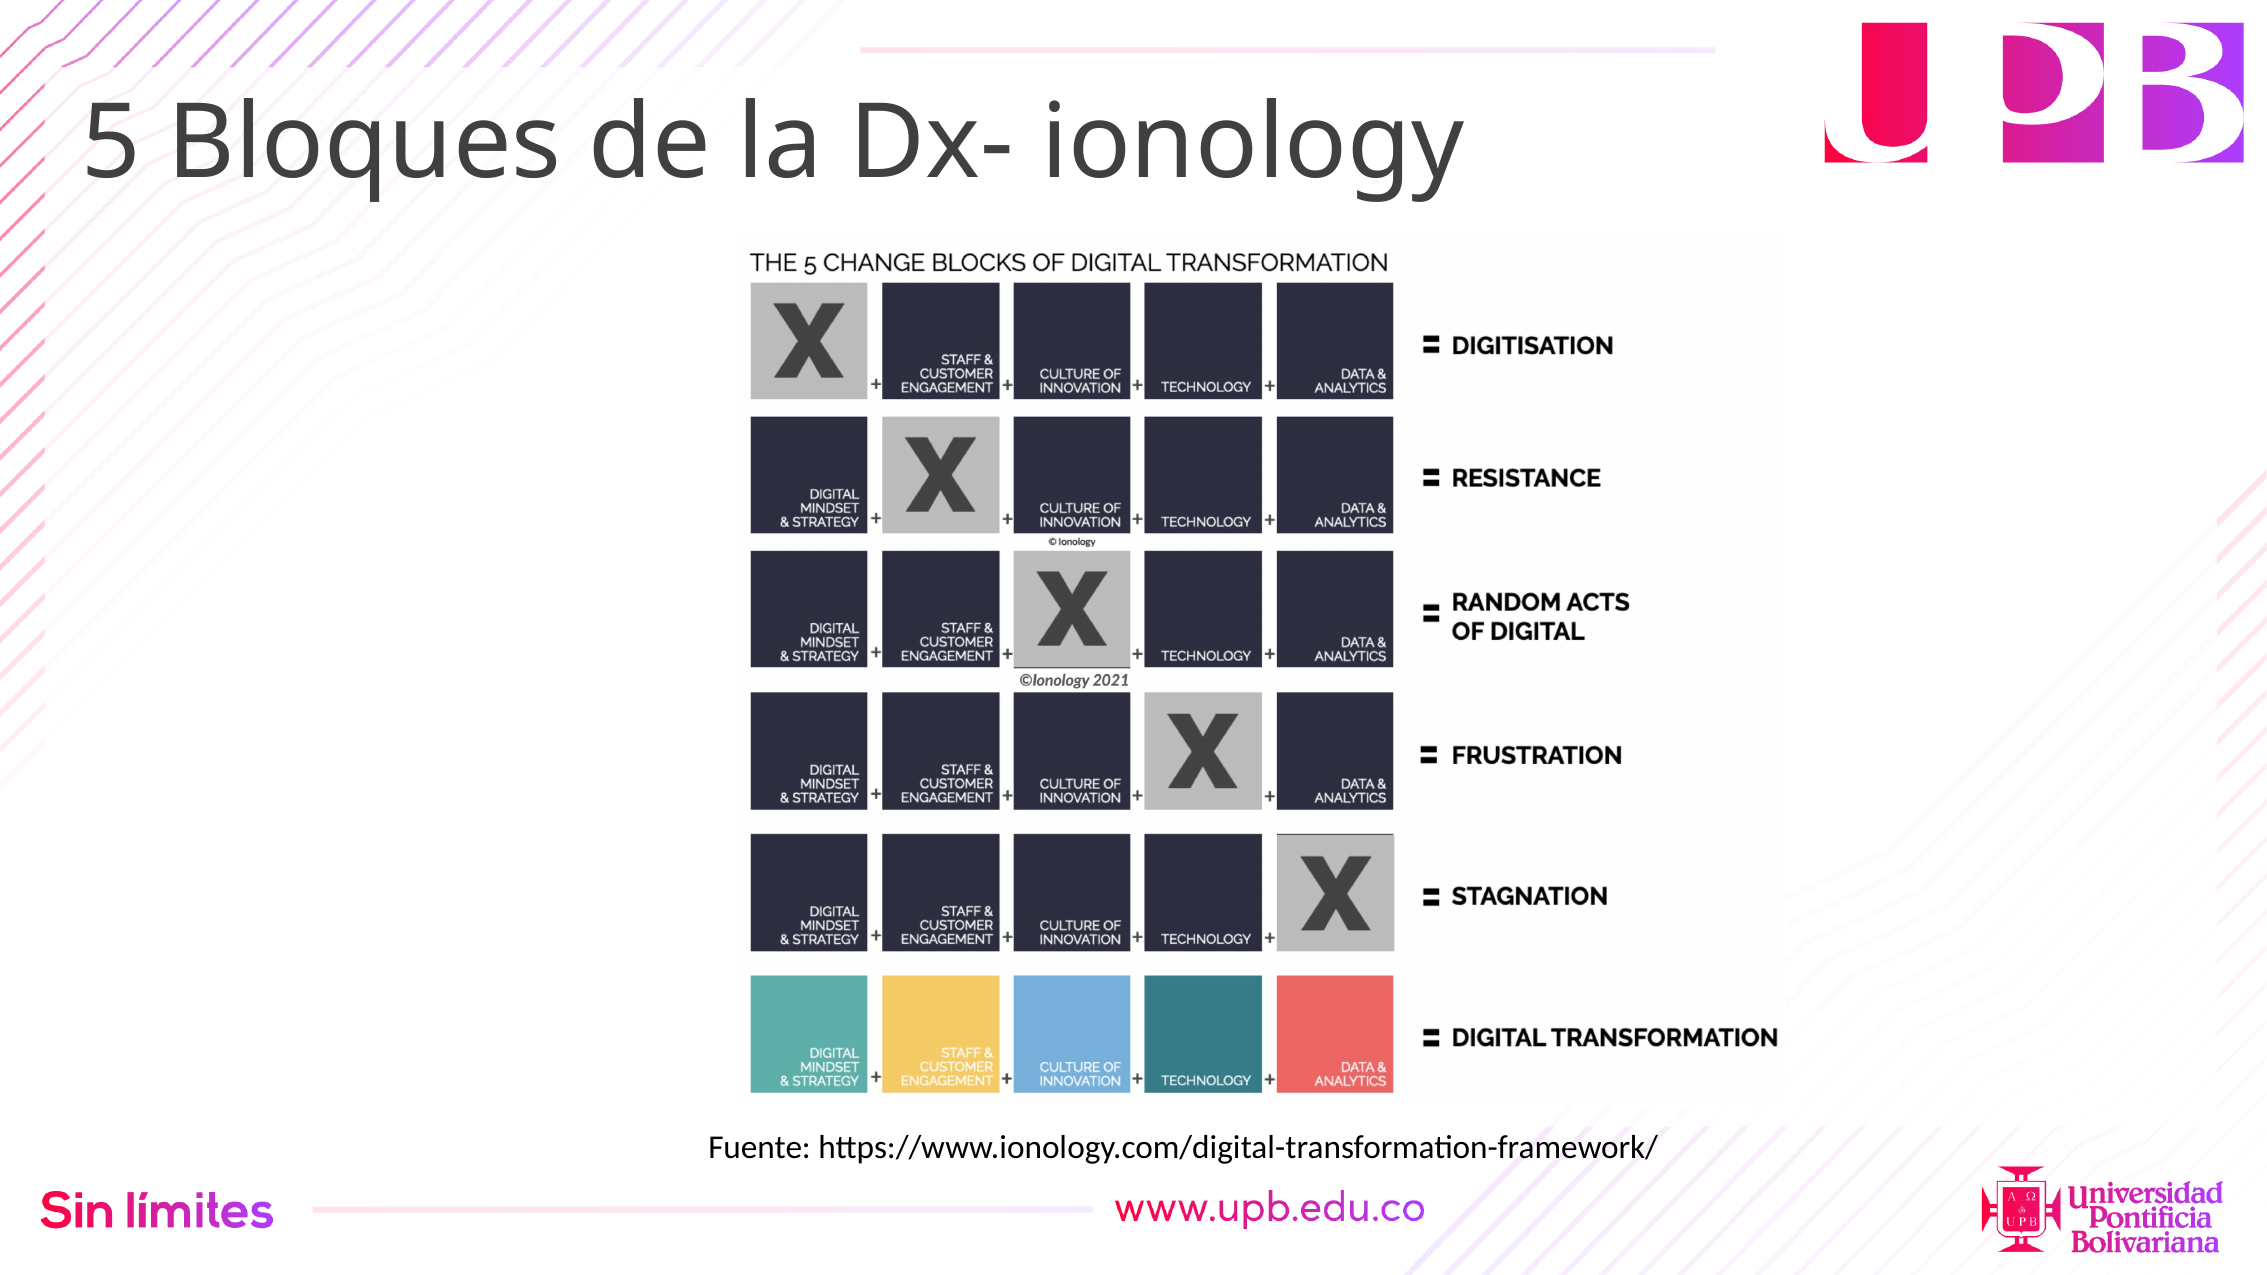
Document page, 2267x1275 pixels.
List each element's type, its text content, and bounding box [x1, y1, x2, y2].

text_box 5 Bloques de la Dx- ionology [66, 80, 1844, 218]
text_box Fuente: https://www.ionology.com/digital-transformation-framework/ [693, 1117, 1827, 1173]
picture [0, 0, 2267, 1275]
